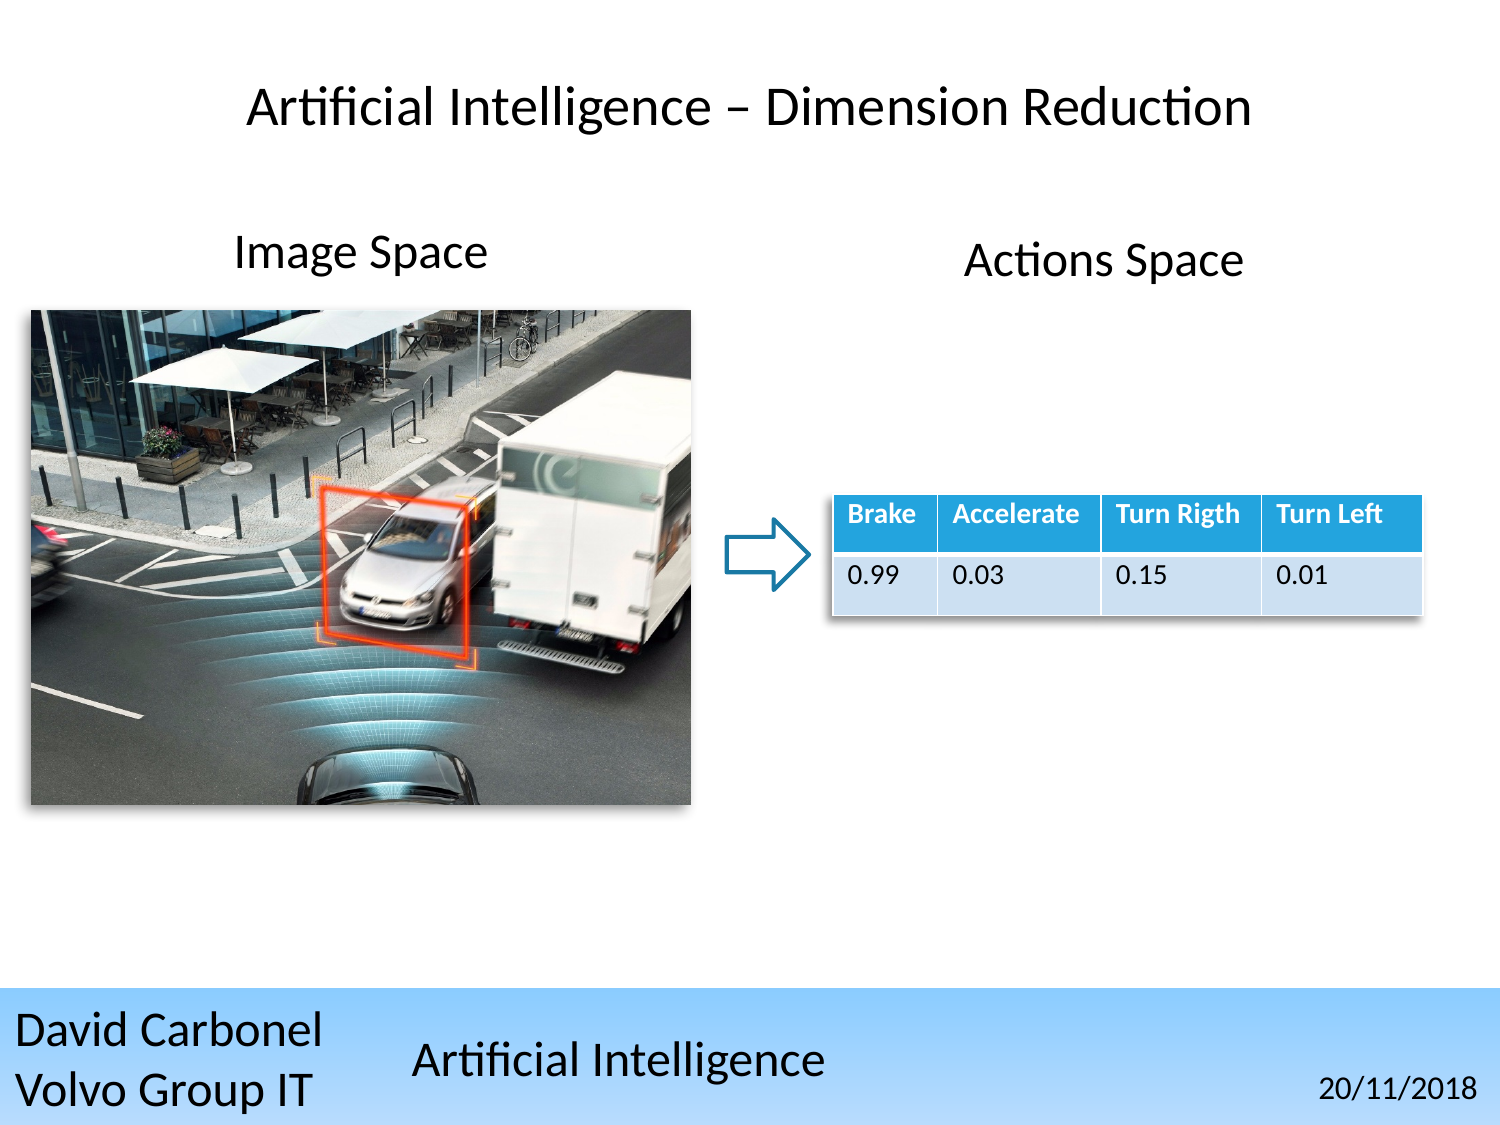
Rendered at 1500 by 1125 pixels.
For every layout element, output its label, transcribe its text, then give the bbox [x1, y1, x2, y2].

text_box Artificial Intelligence [396, 1018, 842, 1094]
table_cell 0.15 [1102, 557, 1261, 615]
table_header Brake [834, 495, 937, 552]
table_header Turn Left [1262, 495, 1422, 552]
table_cell 0.99 [834, 557, 937, 615]
table_header Turn Rigth [1102, 495, 1261, 552]
title Artificial Intelligence – Dimension Reduction [75, 45, 1425, 162]
text_box 20/11/2018 [1303, 1059, 1493, 1114]
picture [31, 309, 692, 806]
text_box [0, 987, 1500, 1125]
table_cell 0.03 [938, 557, 1100, 615]
text_box [724, 517, 812, 592]
table_header Accelerate [938, 495, 1100, 552]
text_box Image Space [67, 211, 656, 287]
table_cell 0.01 [1262, 557, 1422, 615]
text_box Actions Space [810, 218, 1399, 294]
text_box David Carbonel Volvo Group IT [0, 988, 365, 1124]
